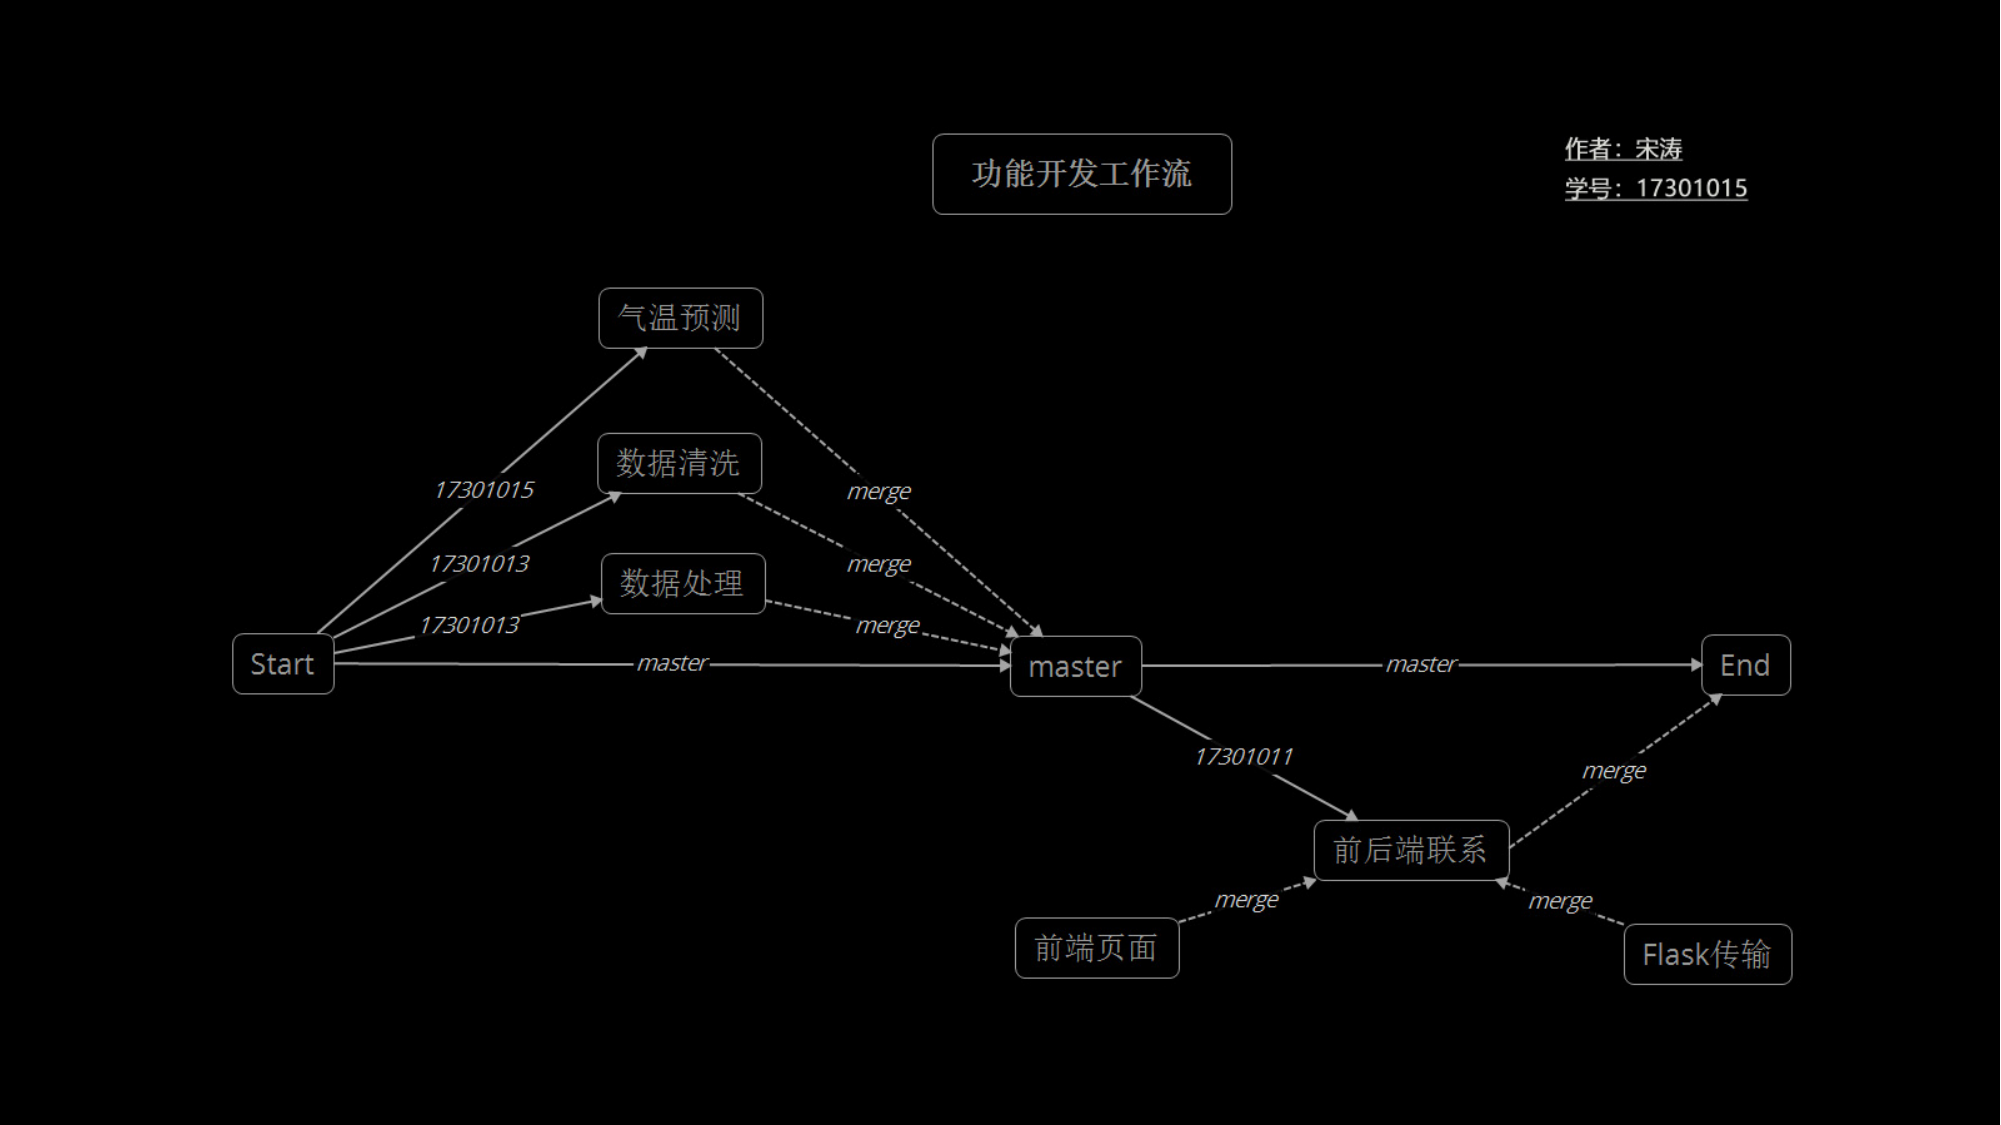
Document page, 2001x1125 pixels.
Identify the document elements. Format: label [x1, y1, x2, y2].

picture [101, 76, 1899, 1049]
